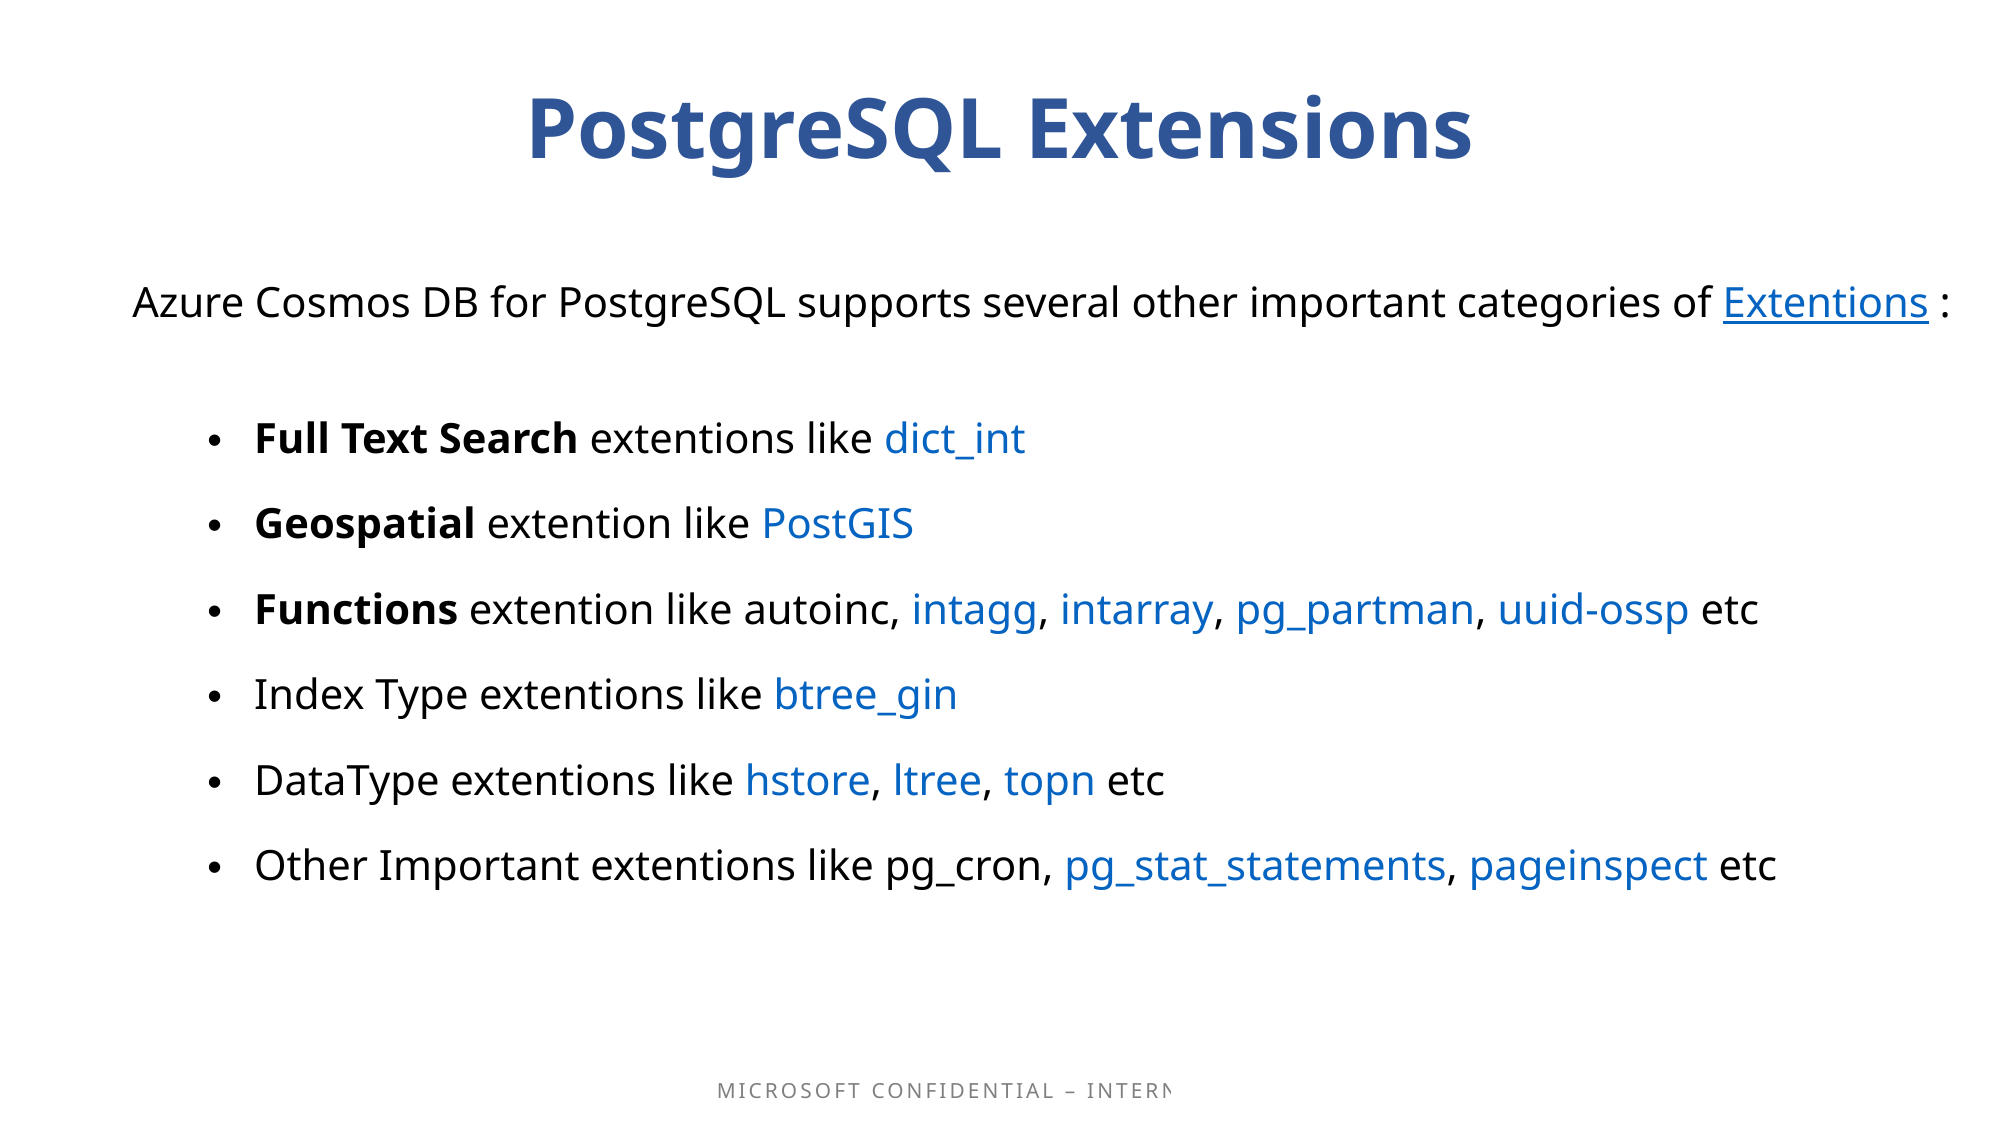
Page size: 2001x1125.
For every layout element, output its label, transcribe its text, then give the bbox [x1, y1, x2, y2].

title PostgreSQL Extensions [137, 59, 1863, 204]
text_box Azure Cosmos DB for PostgreSQL supports several other important categories of Extentions : Full Text Search extentions like dict_int Geospatial extention like PostGIS Functions extention like autoinc, intagg, intarray, pg_partman, uuid-ossp etc Index Type extentions like btree_gin DataType extentions like hstore, ltree, topn etc Other Important extentions like pg_cron, pg_stat_statements, pageinspect etc [117, 268, 1966, 904]
